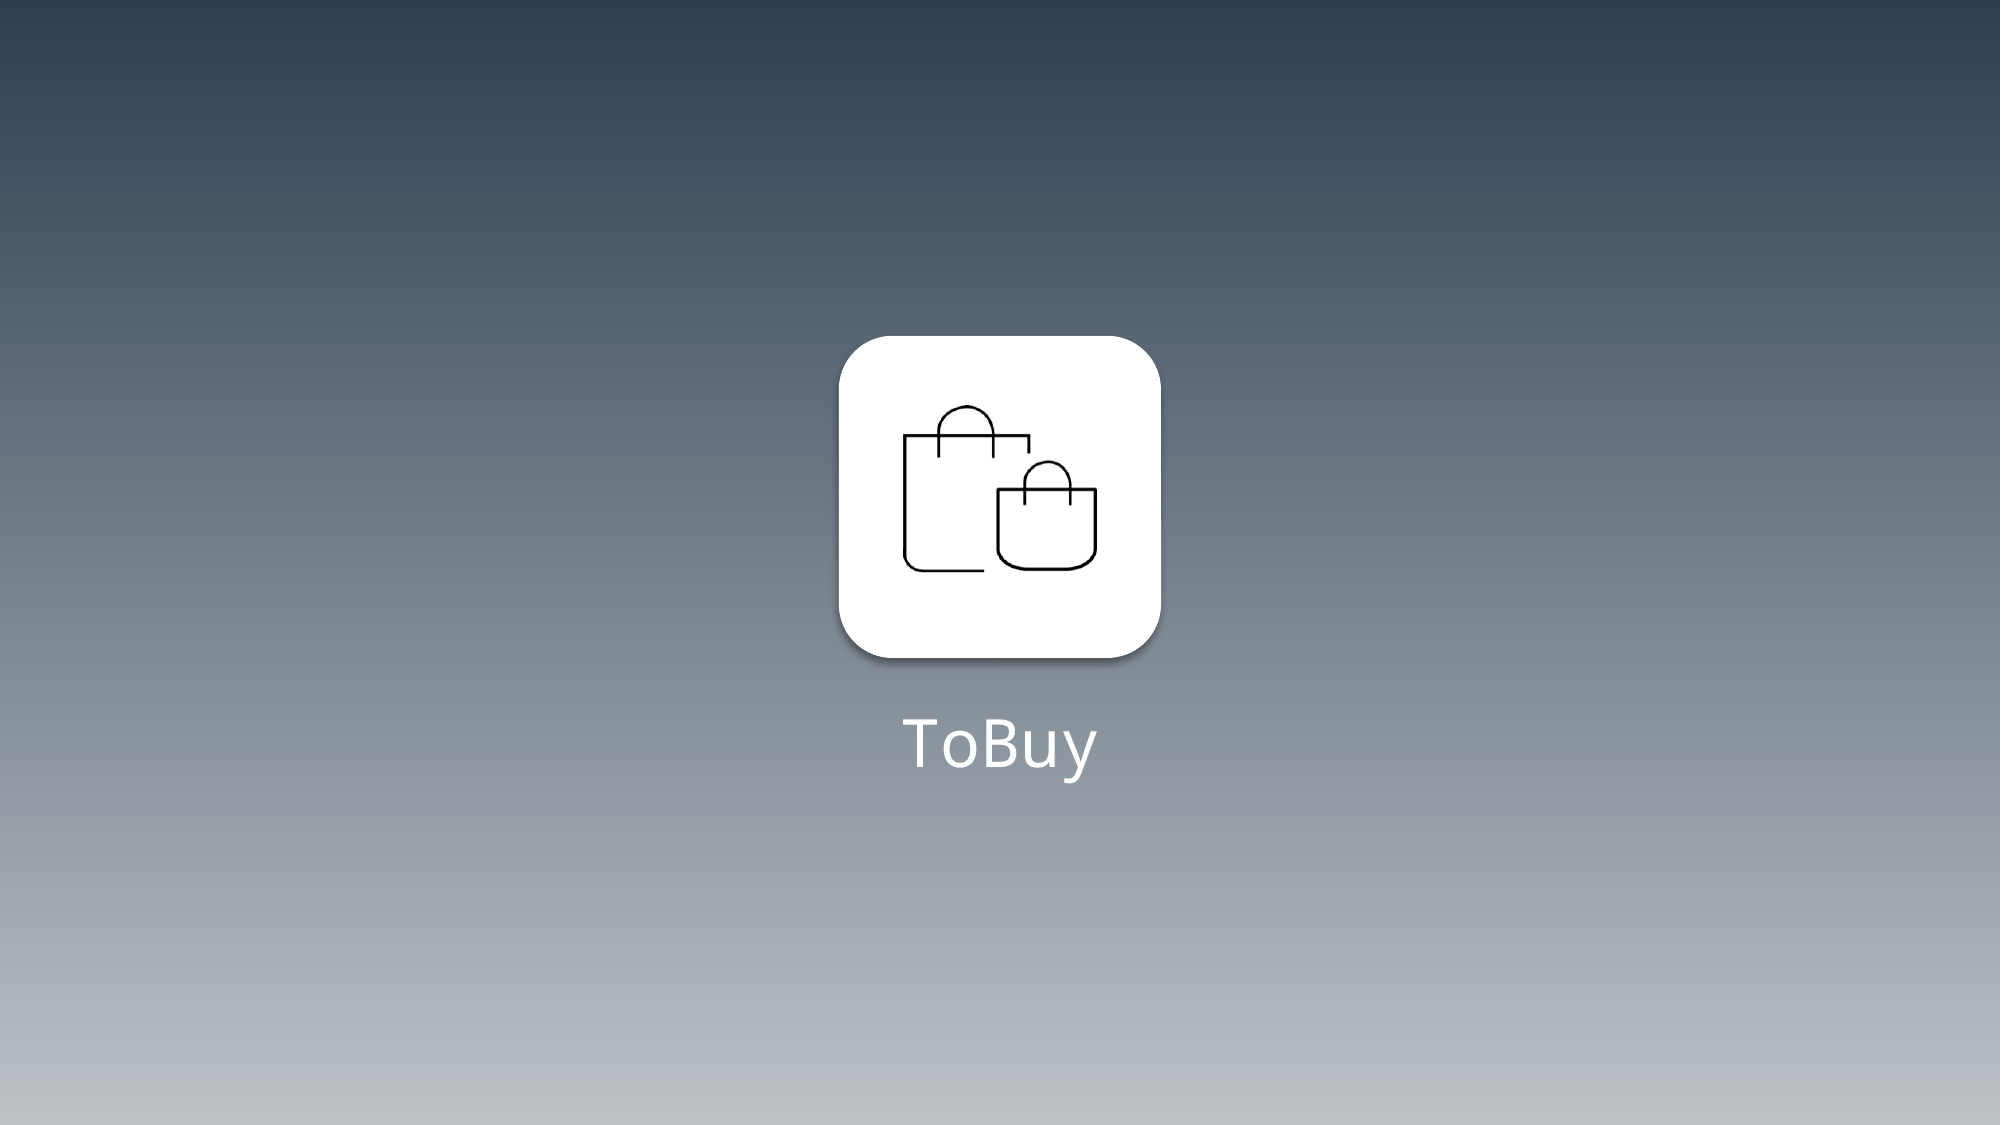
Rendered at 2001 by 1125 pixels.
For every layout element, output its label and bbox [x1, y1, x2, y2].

text_box [838, 335, 1161, 790]
